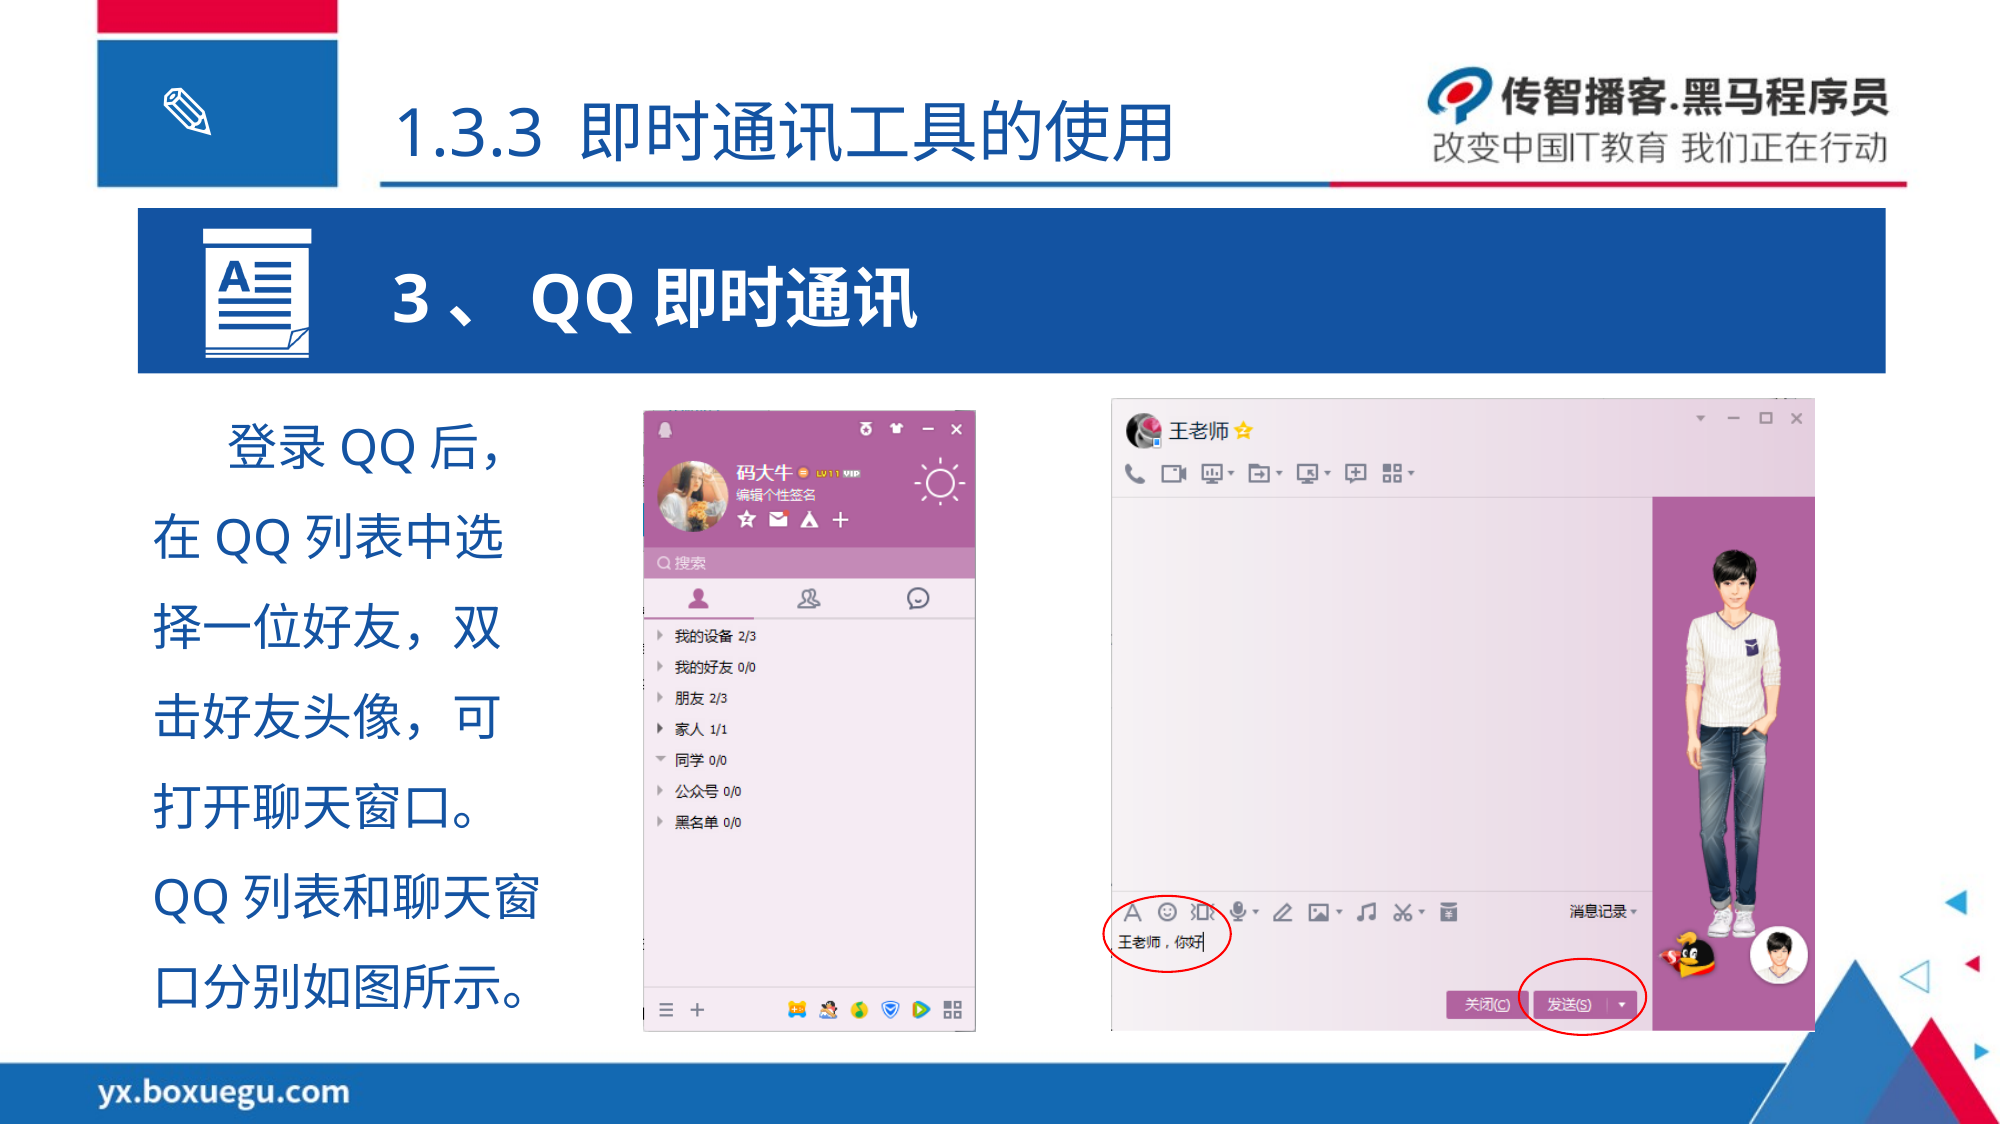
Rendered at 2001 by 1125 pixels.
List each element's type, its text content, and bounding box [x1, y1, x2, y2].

text_box [1102, 914, 1111, 954]
picture [0, 0, 2000, 1124]
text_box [137, 208, 1886, 374]
text_box 登录QQ后，在QQ列表中选择一位好友，双击好友头像，可打开聊天窗口。QQ列表和聊天窗口分别如图所示。 [137, 377, 561, 1023]
text_box [1554, 1032, 1611, 1036]
text_box 1.3.3 即时通讯工具的使用 [378, 81, 1205, 177]
